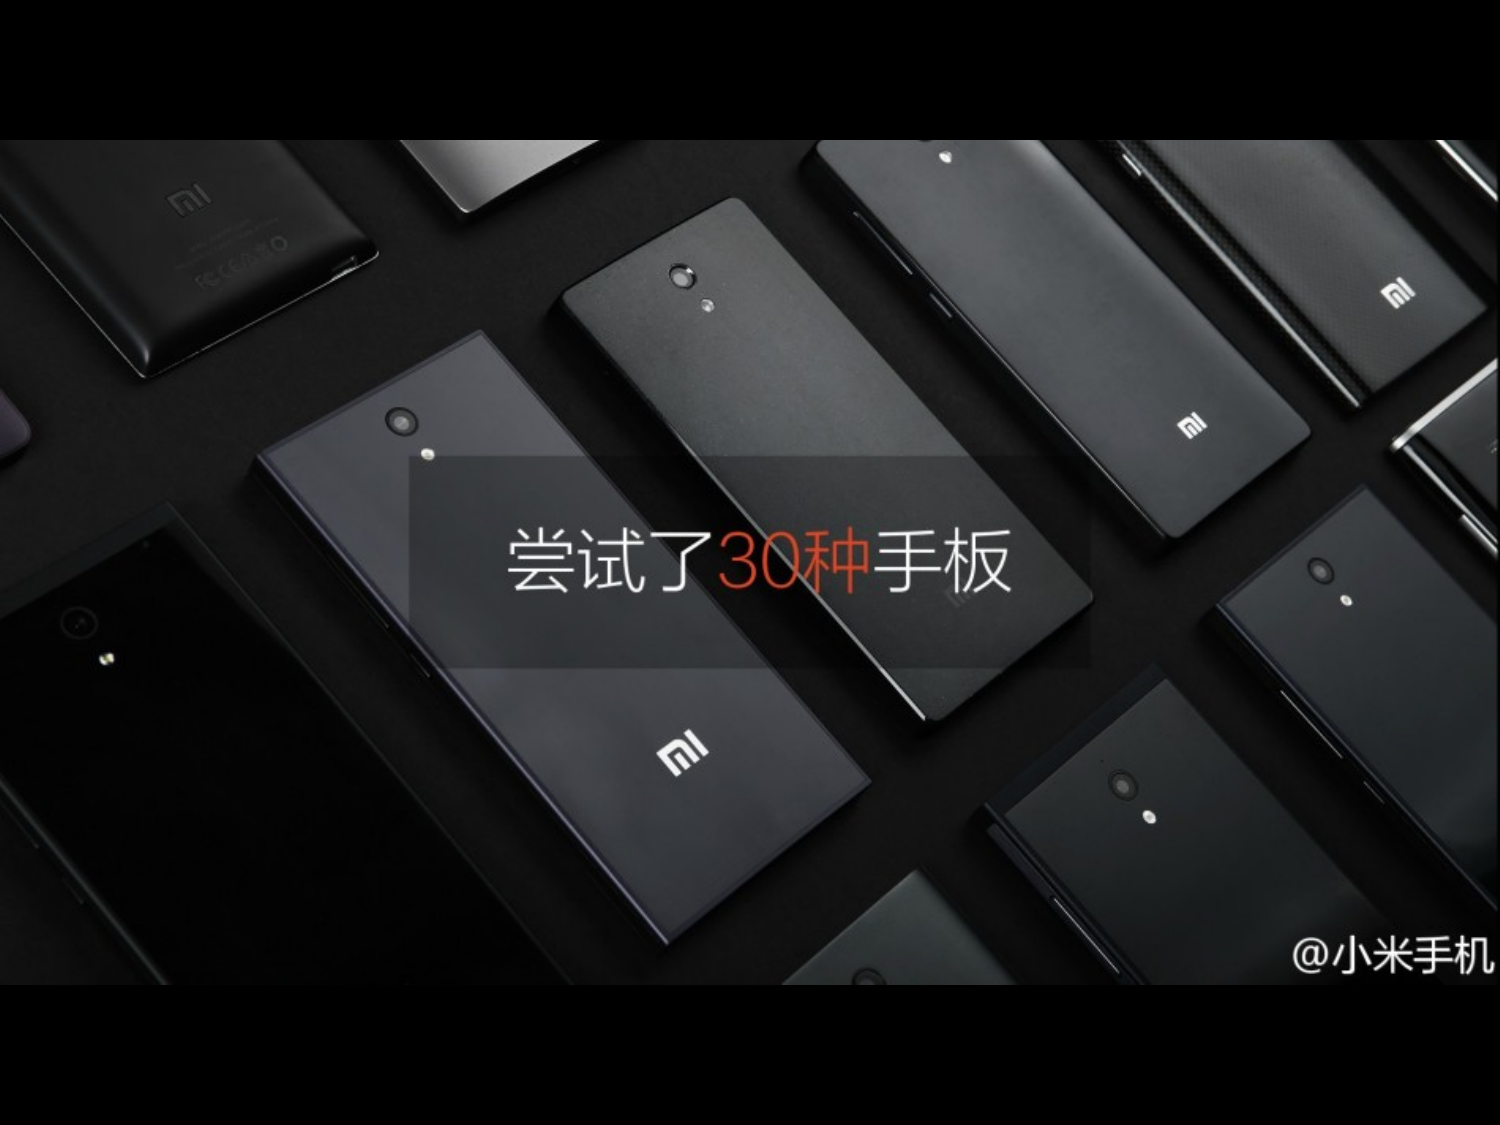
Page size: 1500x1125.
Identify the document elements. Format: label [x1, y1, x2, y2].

picture [0, 140, 1500, 985]
